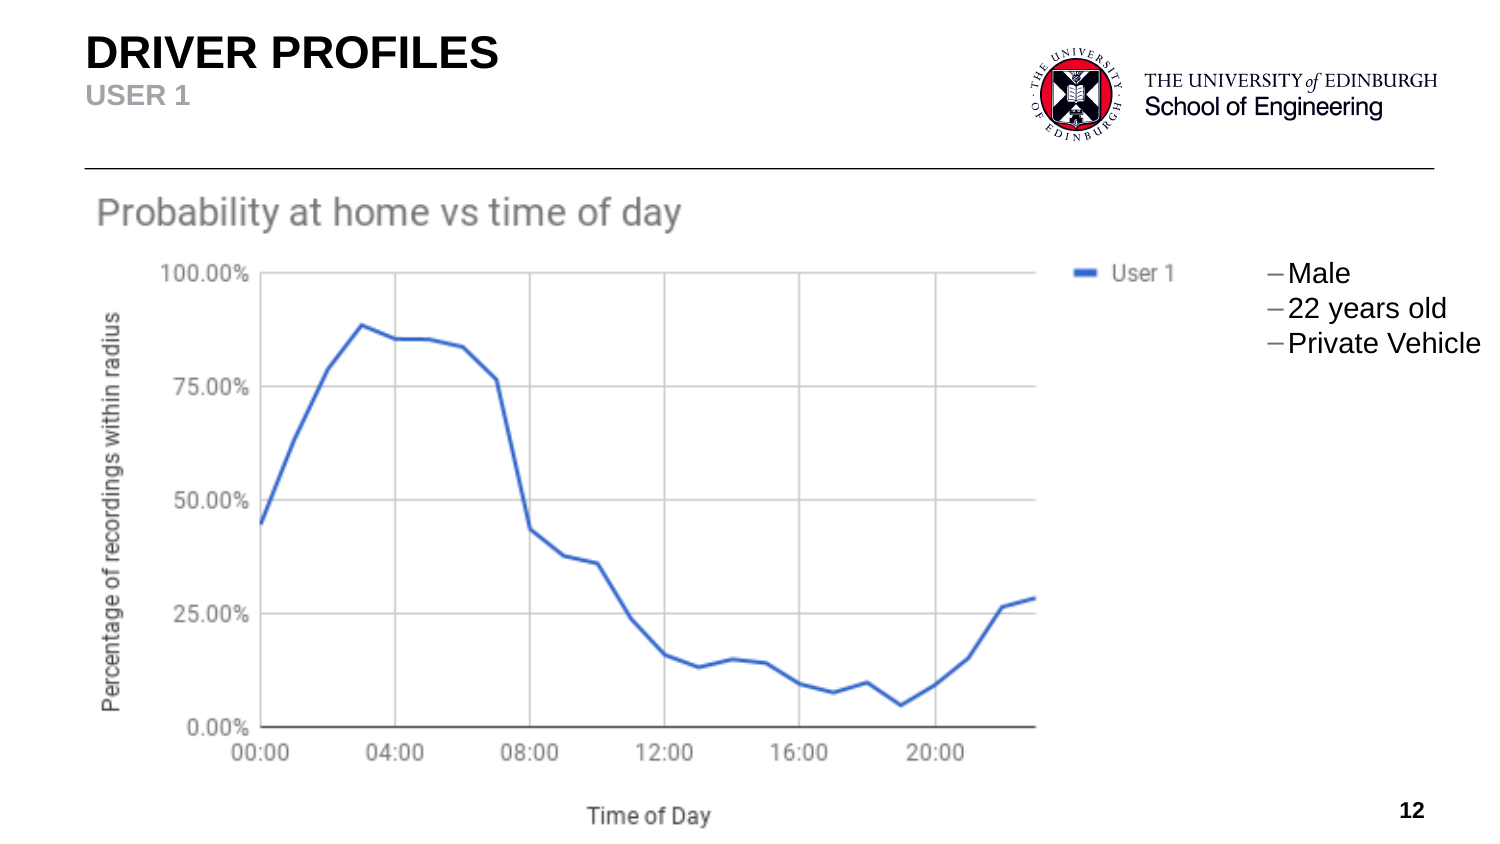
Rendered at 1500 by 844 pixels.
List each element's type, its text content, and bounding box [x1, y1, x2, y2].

title DRIVER PROFILES USER 1 [85, 26, 1013, 145]
list Male 22 years old Private Vehicle [1245, 254, 1500, 797]
picture [59, 183, 1214, 844]
picture [1030, 48, 1437, 141]
